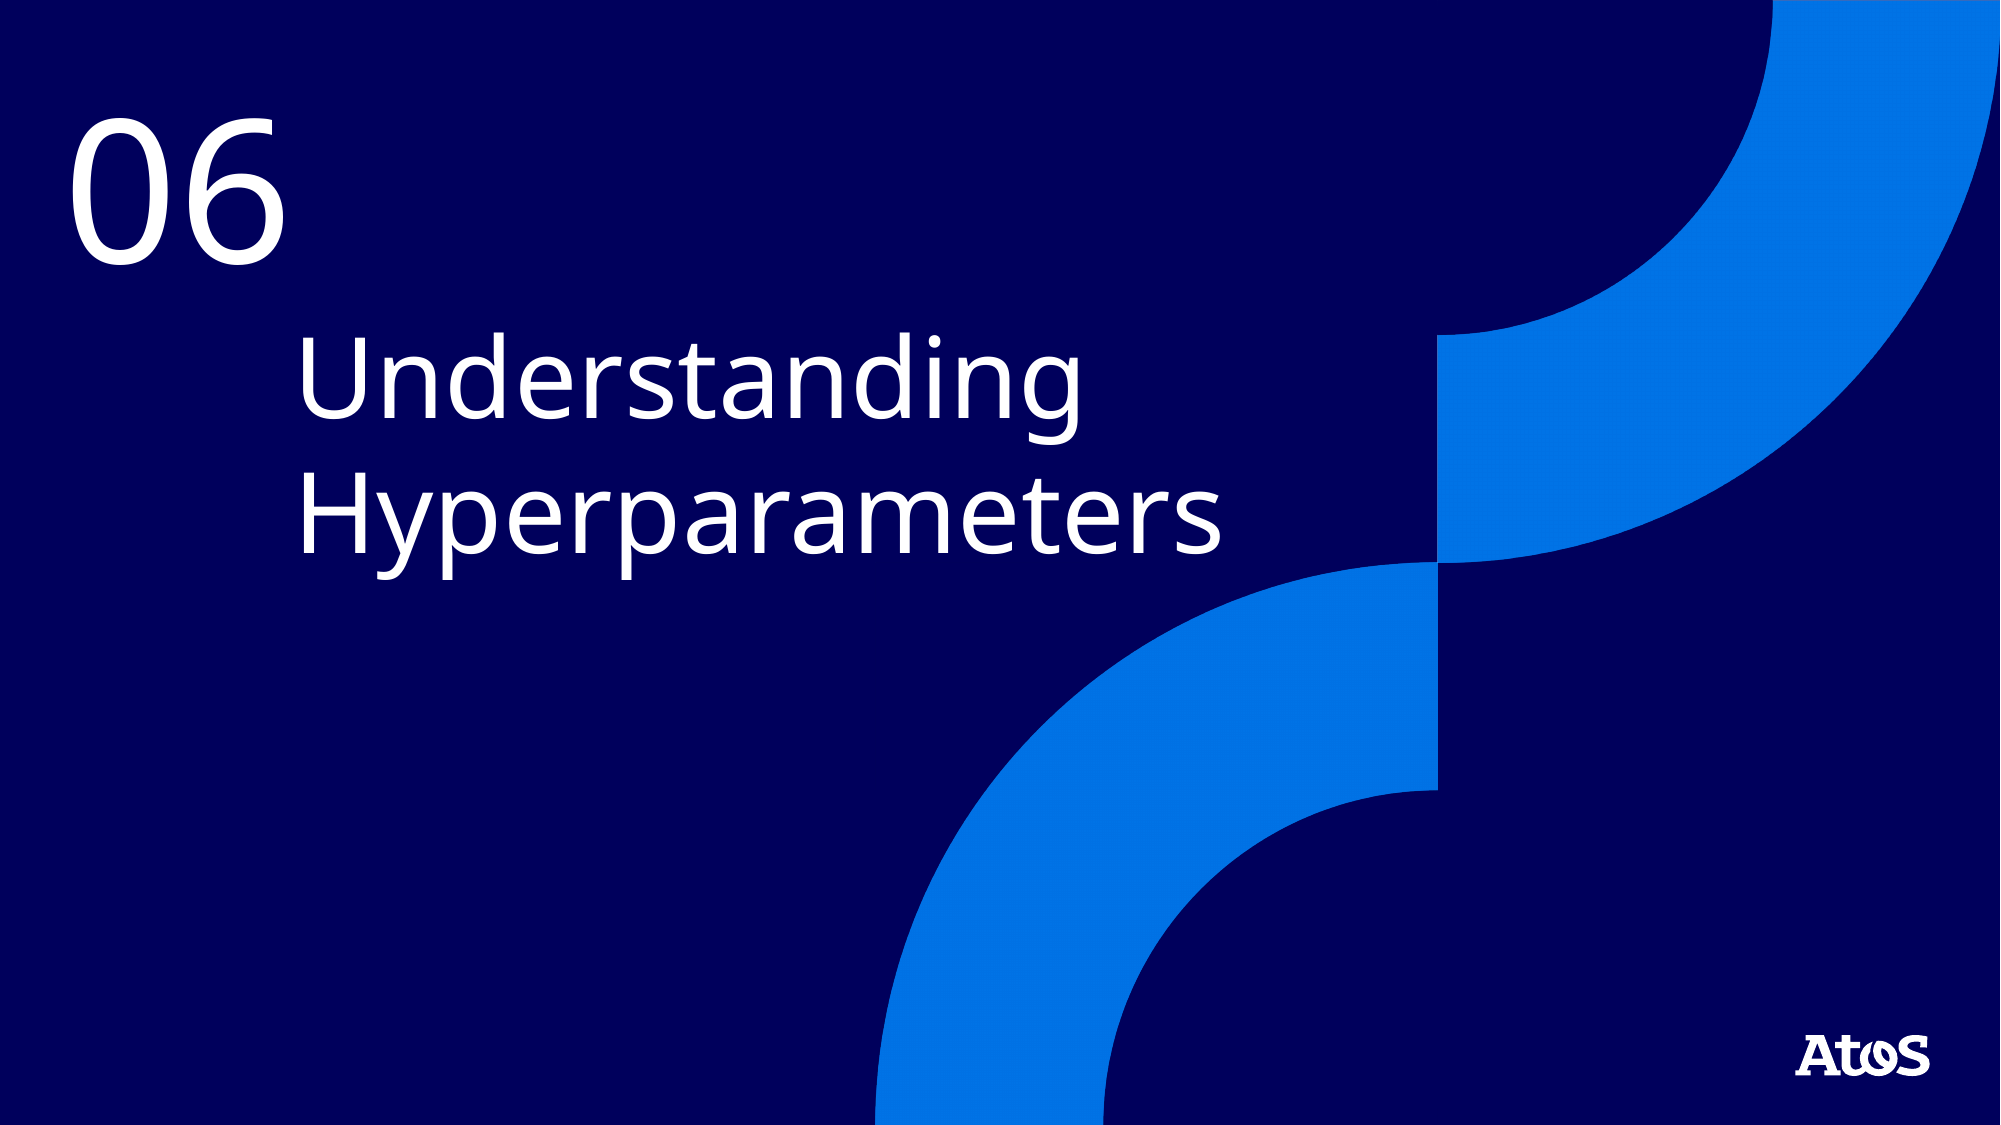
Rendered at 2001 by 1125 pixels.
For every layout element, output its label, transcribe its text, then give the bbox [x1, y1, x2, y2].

title Understanding Hyperparameters [293, 306, 1419, 623]
picture [875, 1, 2000, 1125]
list 06 [64, 63, 318, 307]
